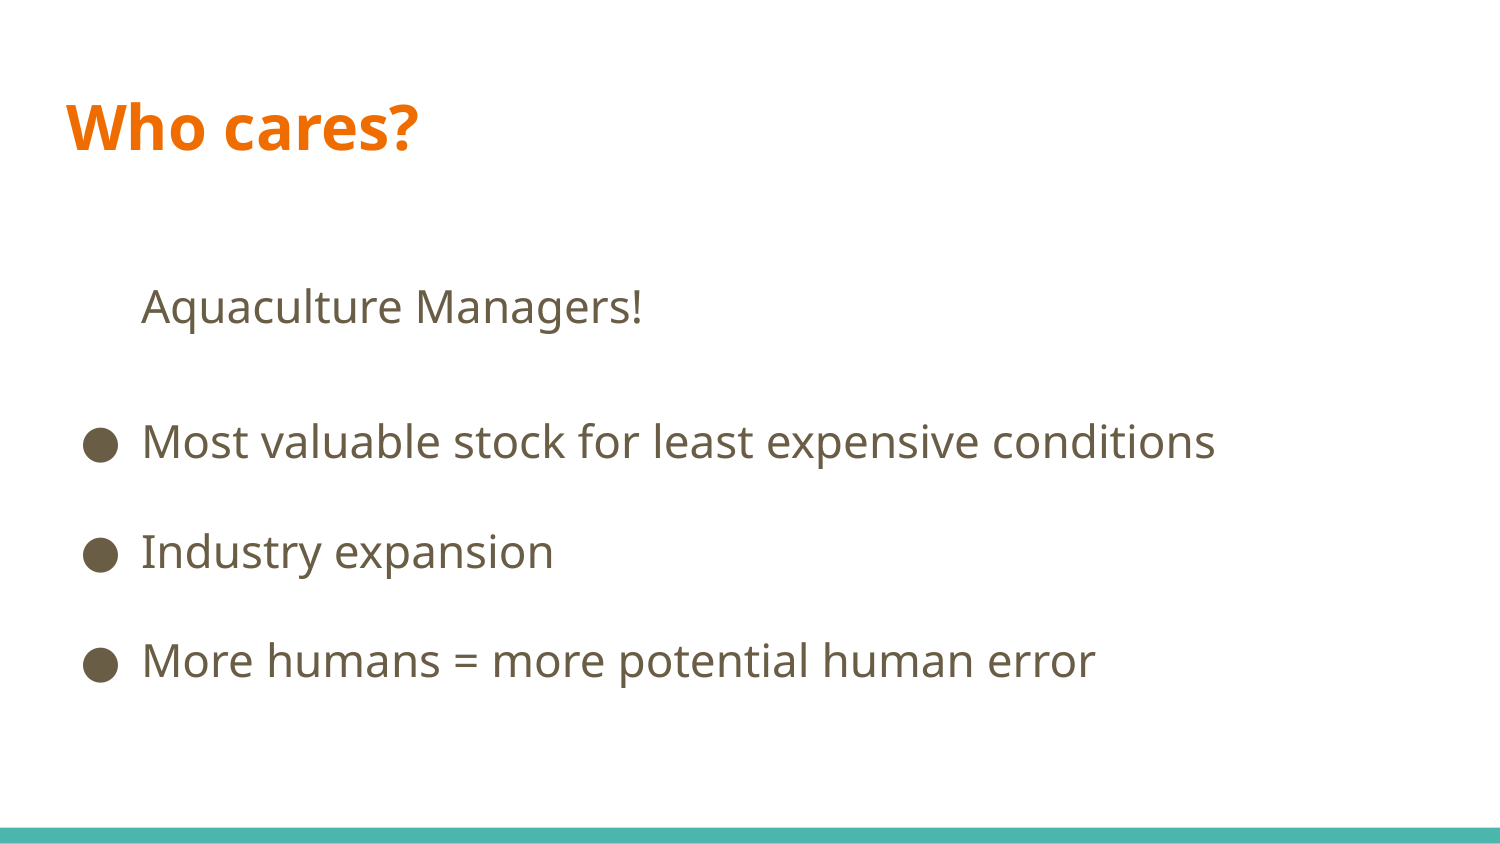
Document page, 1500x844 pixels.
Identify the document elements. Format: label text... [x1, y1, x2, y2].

title Who cares? [51, 72, 1449, 189]
list Aquaculture Managers! Most valuable stock for least expensive conditions Industry expansion More humans = more potential human error [51, 207, 1449, 750]
